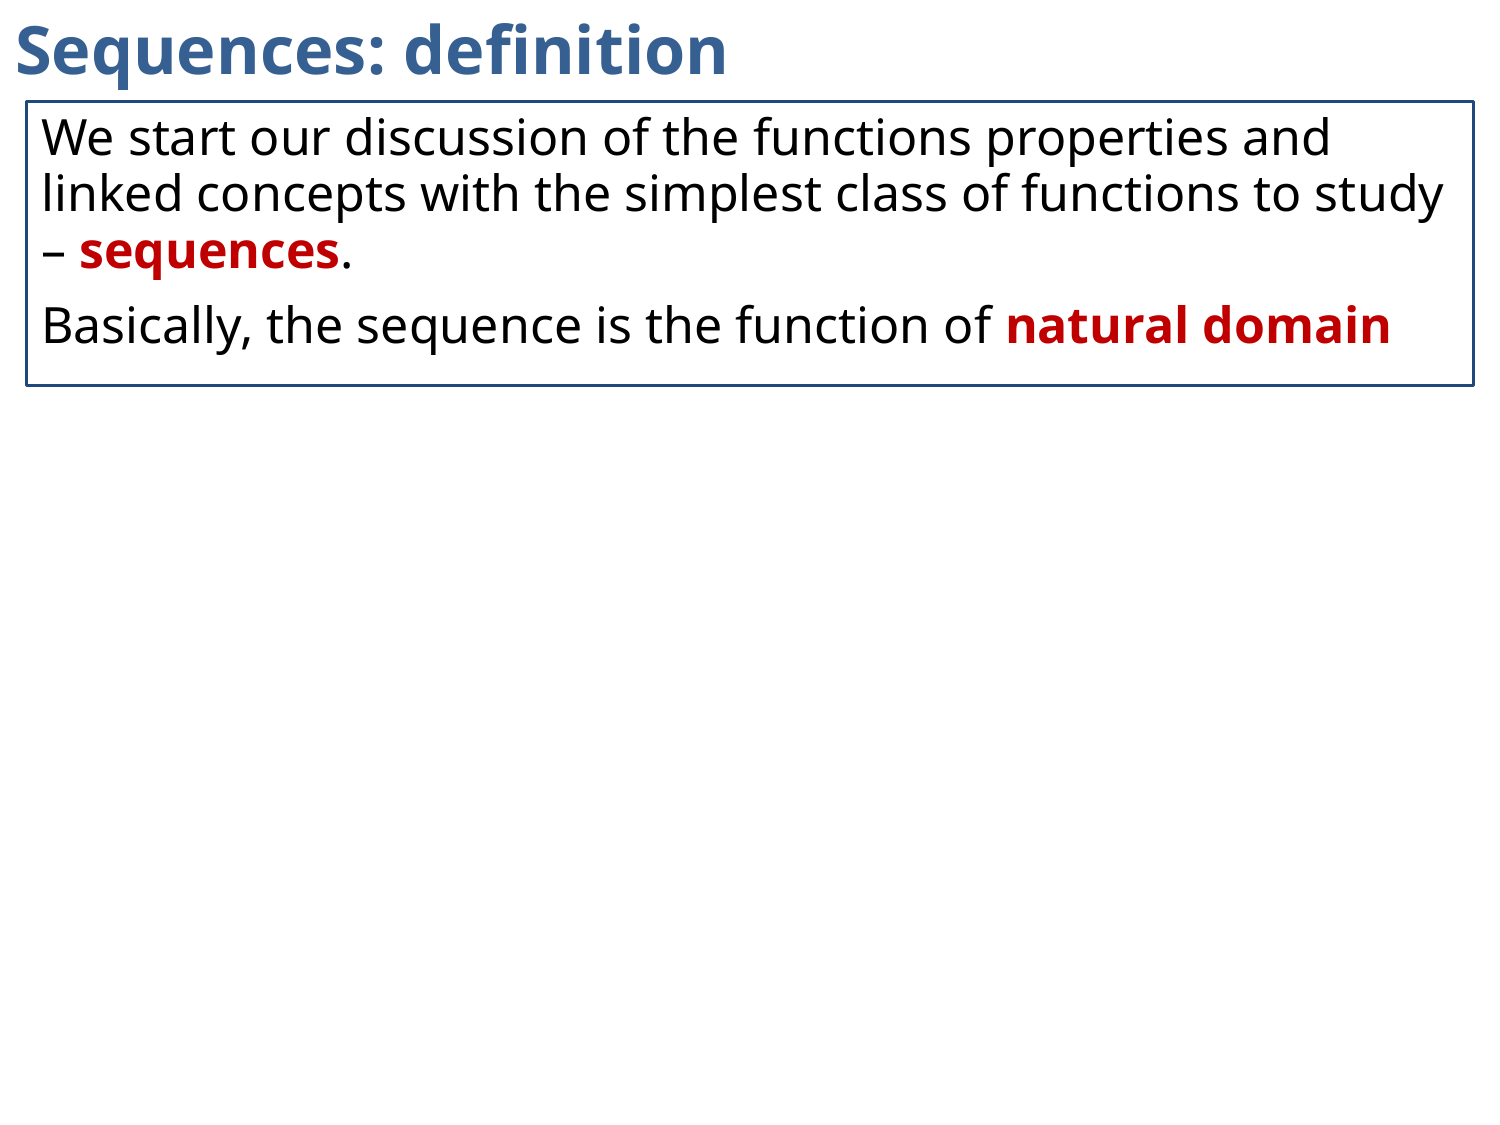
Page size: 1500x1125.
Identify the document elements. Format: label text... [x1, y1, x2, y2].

title Sequences: definition [0, 0, 1500, 102]
